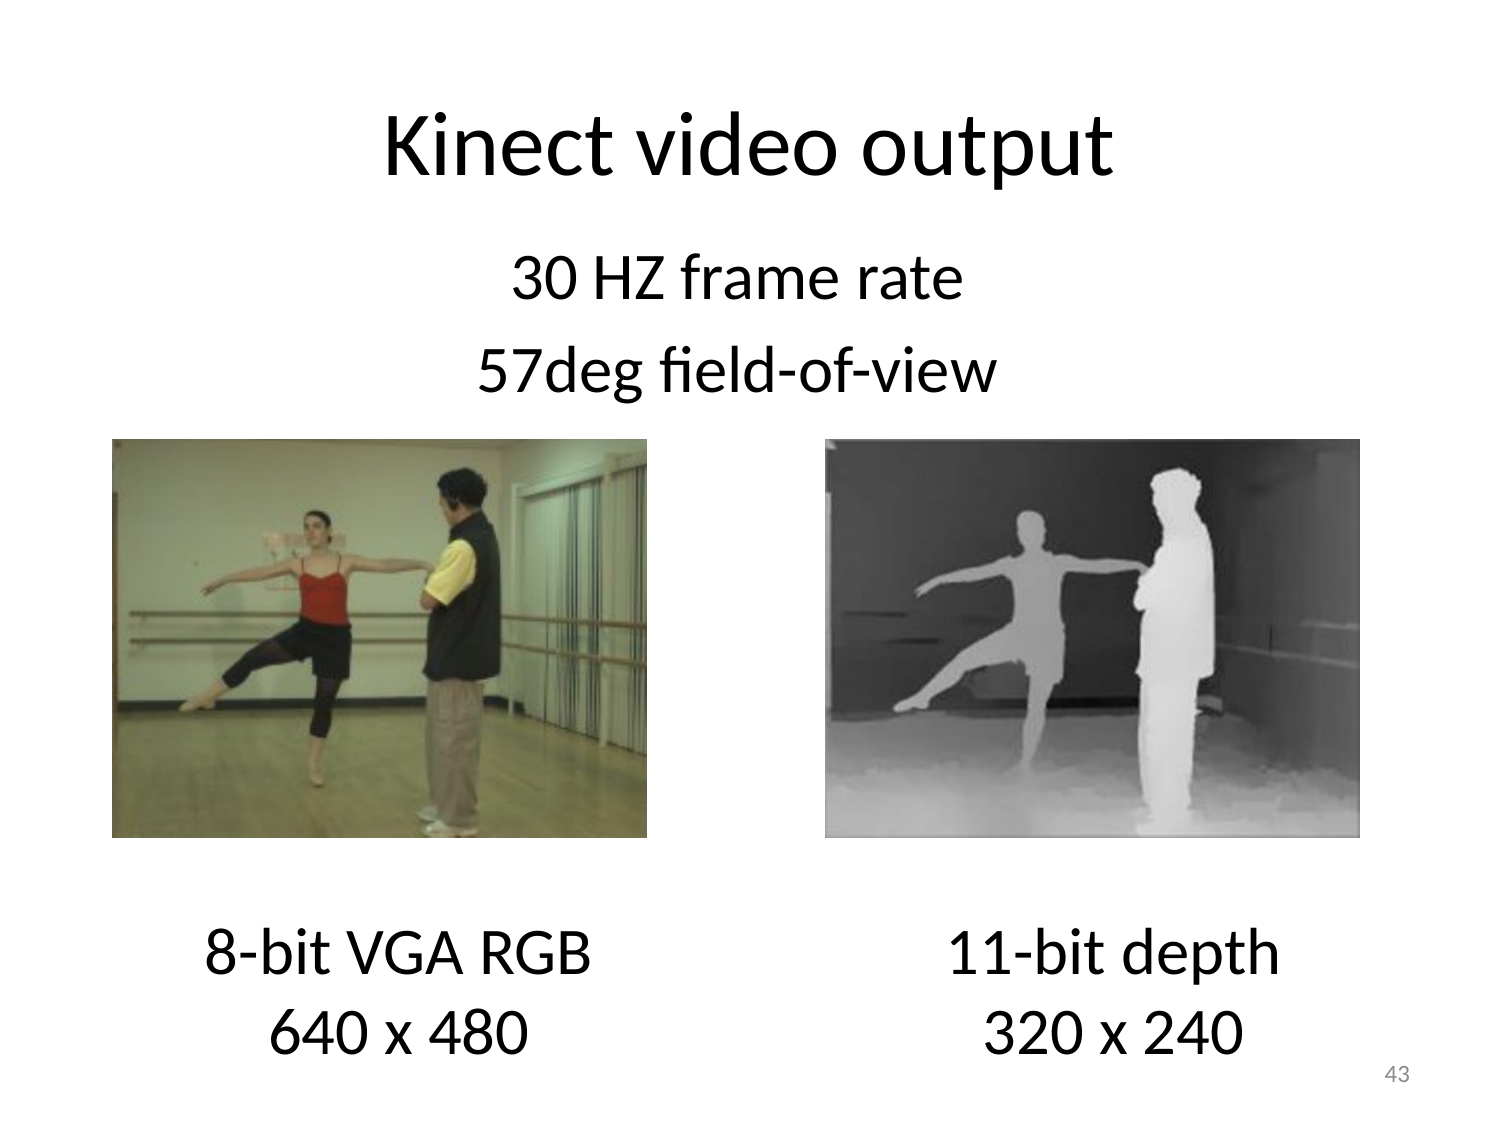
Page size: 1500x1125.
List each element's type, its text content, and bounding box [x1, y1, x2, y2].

title Kinect video output [75, 45, 1425, 233]
list 30 HZ frame rate 57deg field-of-view [62, 224, 1413, 968]
picture [824, 438, 1360, 838]
slide_number 43 [1074, 1042, 1425, 1103]
text_box 8-bit VGA RGB 640 x 480 [190, 900, 608, 1076]
text_box 11-bit depth 320 x 240 [930, 900, 1297, 1076]
picture [112, 438, 648, 838]
